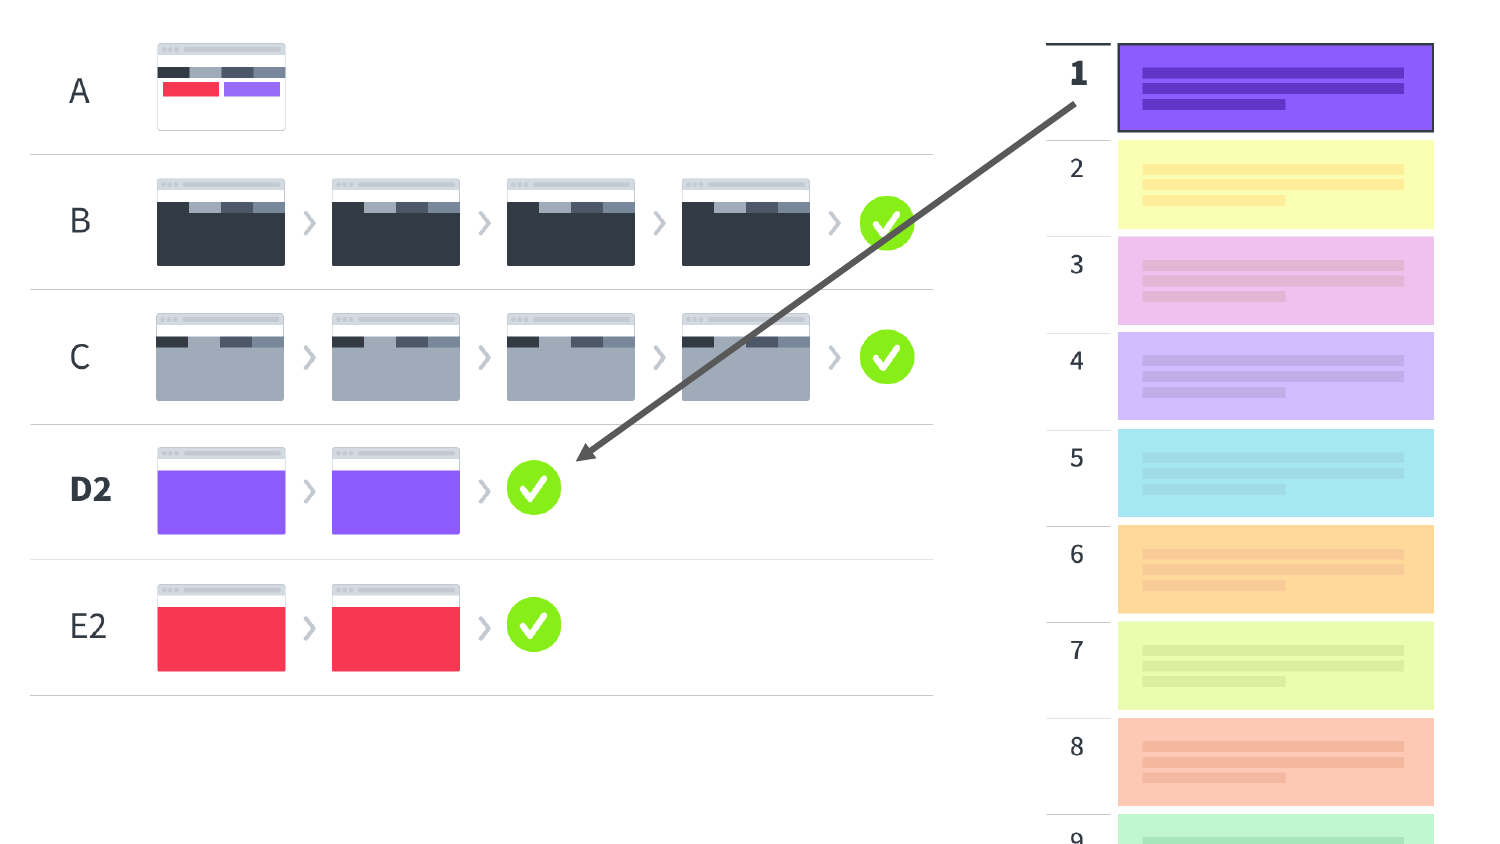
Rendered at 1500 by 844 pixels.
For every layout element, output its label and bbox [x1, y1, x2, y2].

text_box [575, 103, 1076, 462]
picture [0, 0, 1500, 844]
